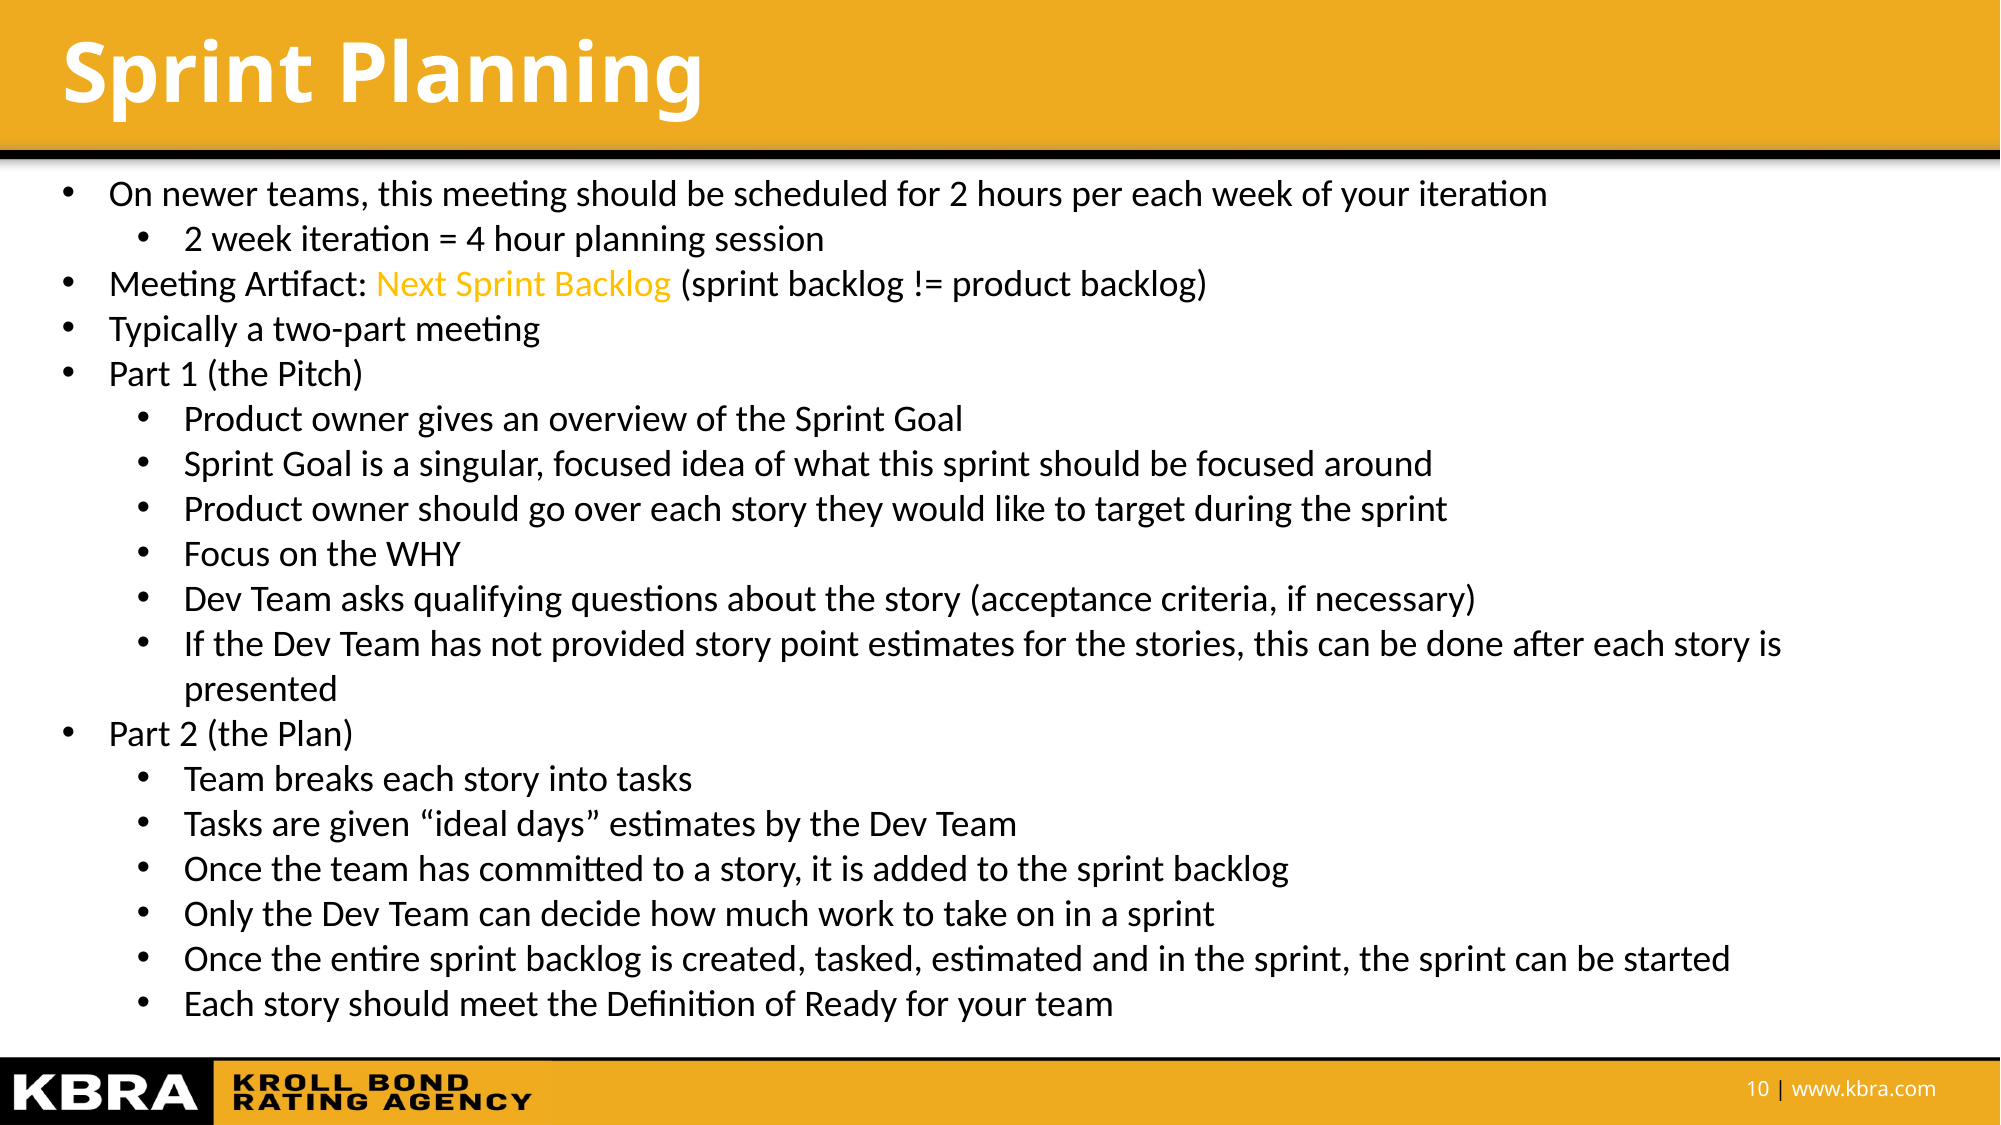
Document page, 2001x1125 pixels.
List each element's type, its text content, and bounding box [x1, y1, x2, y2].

title Sprint Planning [47, 0, 2000, 152]
picture [0, 0, 2000, 1125]
text_box On newer teams, this meeting should be scheduled for 2 hours per each week of your iteration 2 week iteration = 4 hour planning session Meeting Artifact: Next Sprint Backlog (sprint backlog != product backlog) Typically a two-part meeting Part 1 (the Pitch) Product owner gives an overview of the Sprint Goal Sprint Goal is a singular, focused idea of what this sprint should be focused around Product owner should go over each story they would like to target during the sprint Focus on the WHY Dev Team asks qualifying questions about the story (acceptance criteria, if necessary) If the Dev Team has not provided story point estimates for the stories, this can be done after each story is presented Part 2 (the Plan) Team breaks each story into tasks Tasks are given “ideal days” estimates by the Dev Team Once the team has committed to a story, it is added to the sprint backlog Only the Dev Team can decide how much work to take on in a sprint Once the entire sprint backlog is created, tasked, estimated and in the sprint, the sprint can be started Each story should meet the Definition of Ready for your team [47, 162, 1819, 1125]
